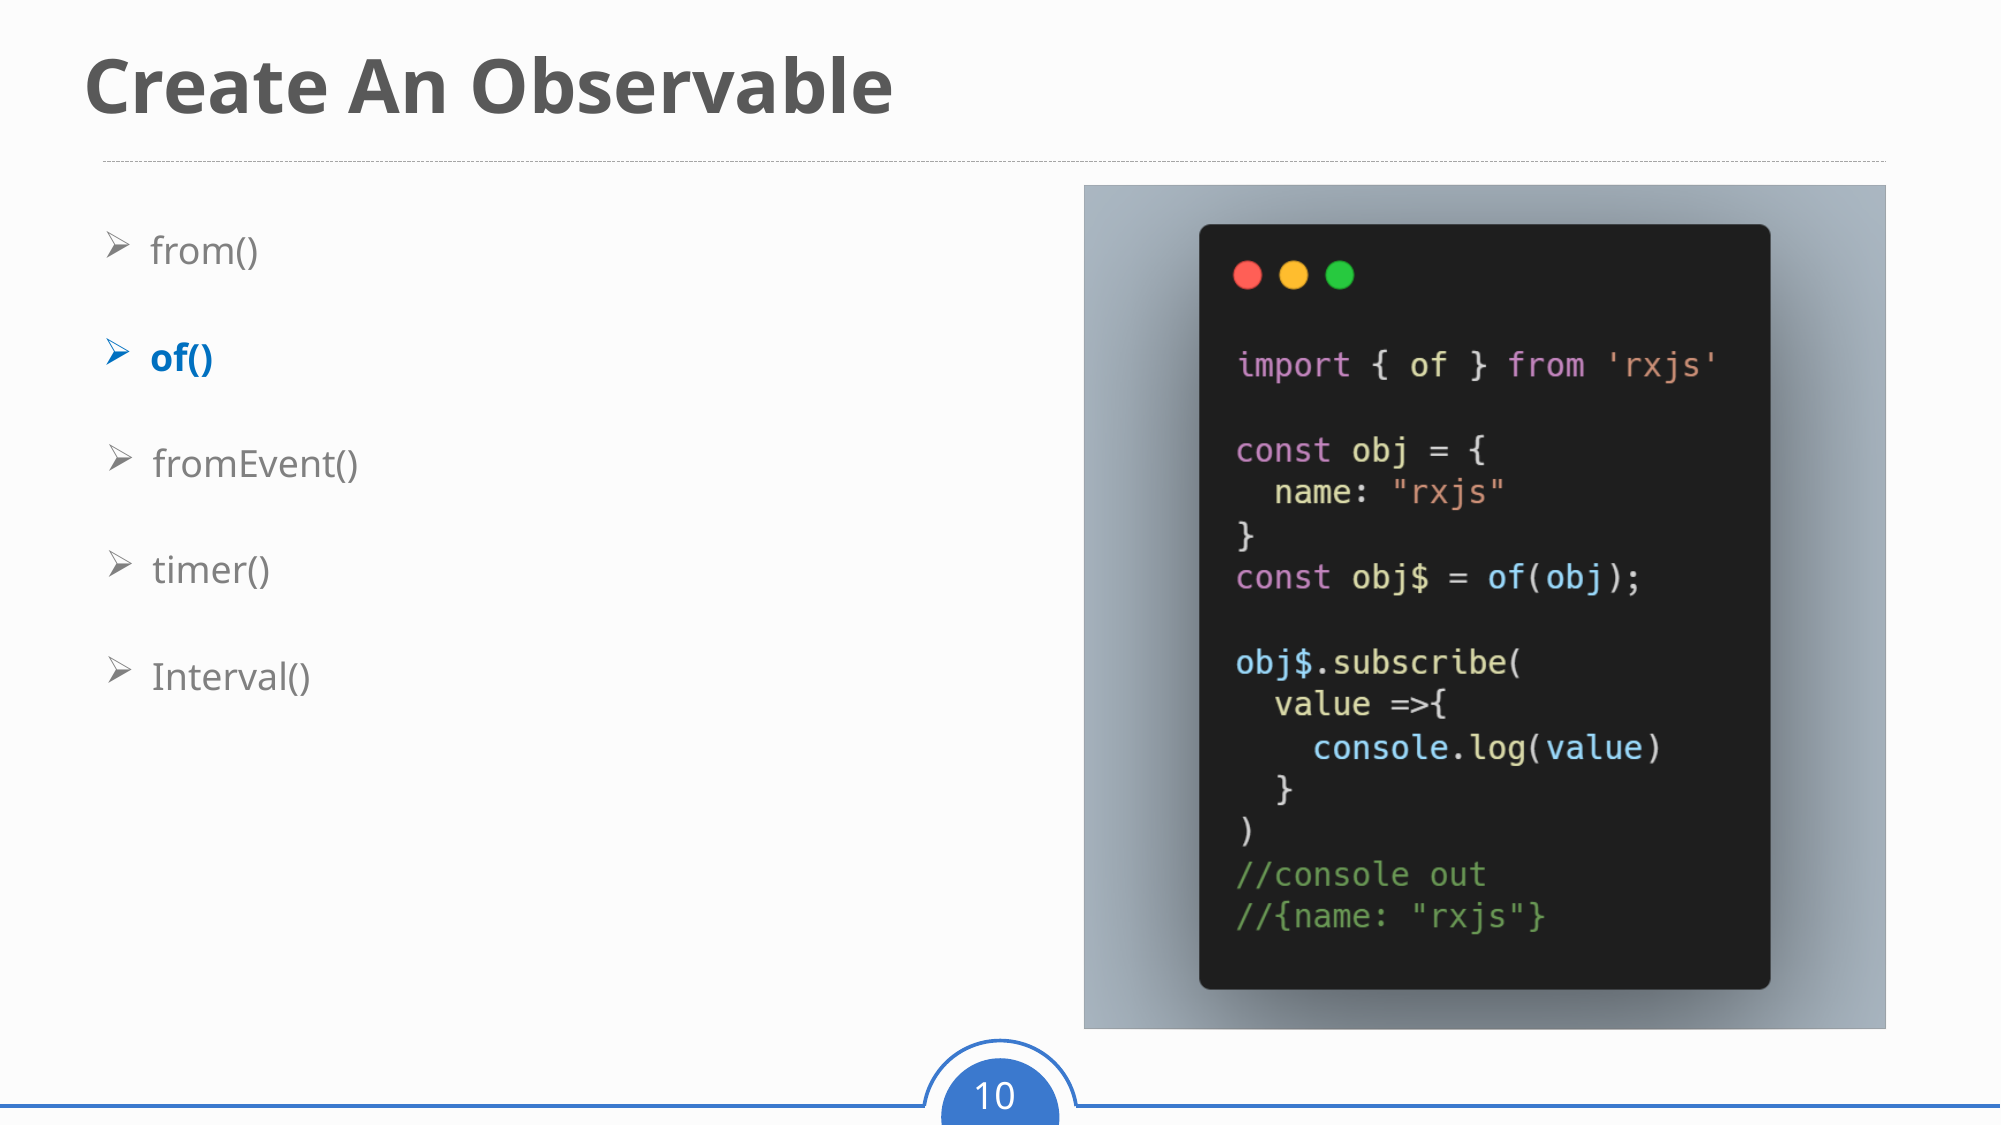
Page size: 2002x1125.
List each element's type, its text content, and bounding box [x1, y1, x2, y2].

text_box of() [88, 326, 228, 386]
text_box timer() [90, 538, 285, 599]
text_box from() [88, 219, 273, 280]
text_box Interval() [90, 645, 326, 705]
picture [1082, 184, 1887, 1030]
text_box Create An Observable [68, 30, 910, 136]
text_box fromEvent() [91, 432, 374, 493]
